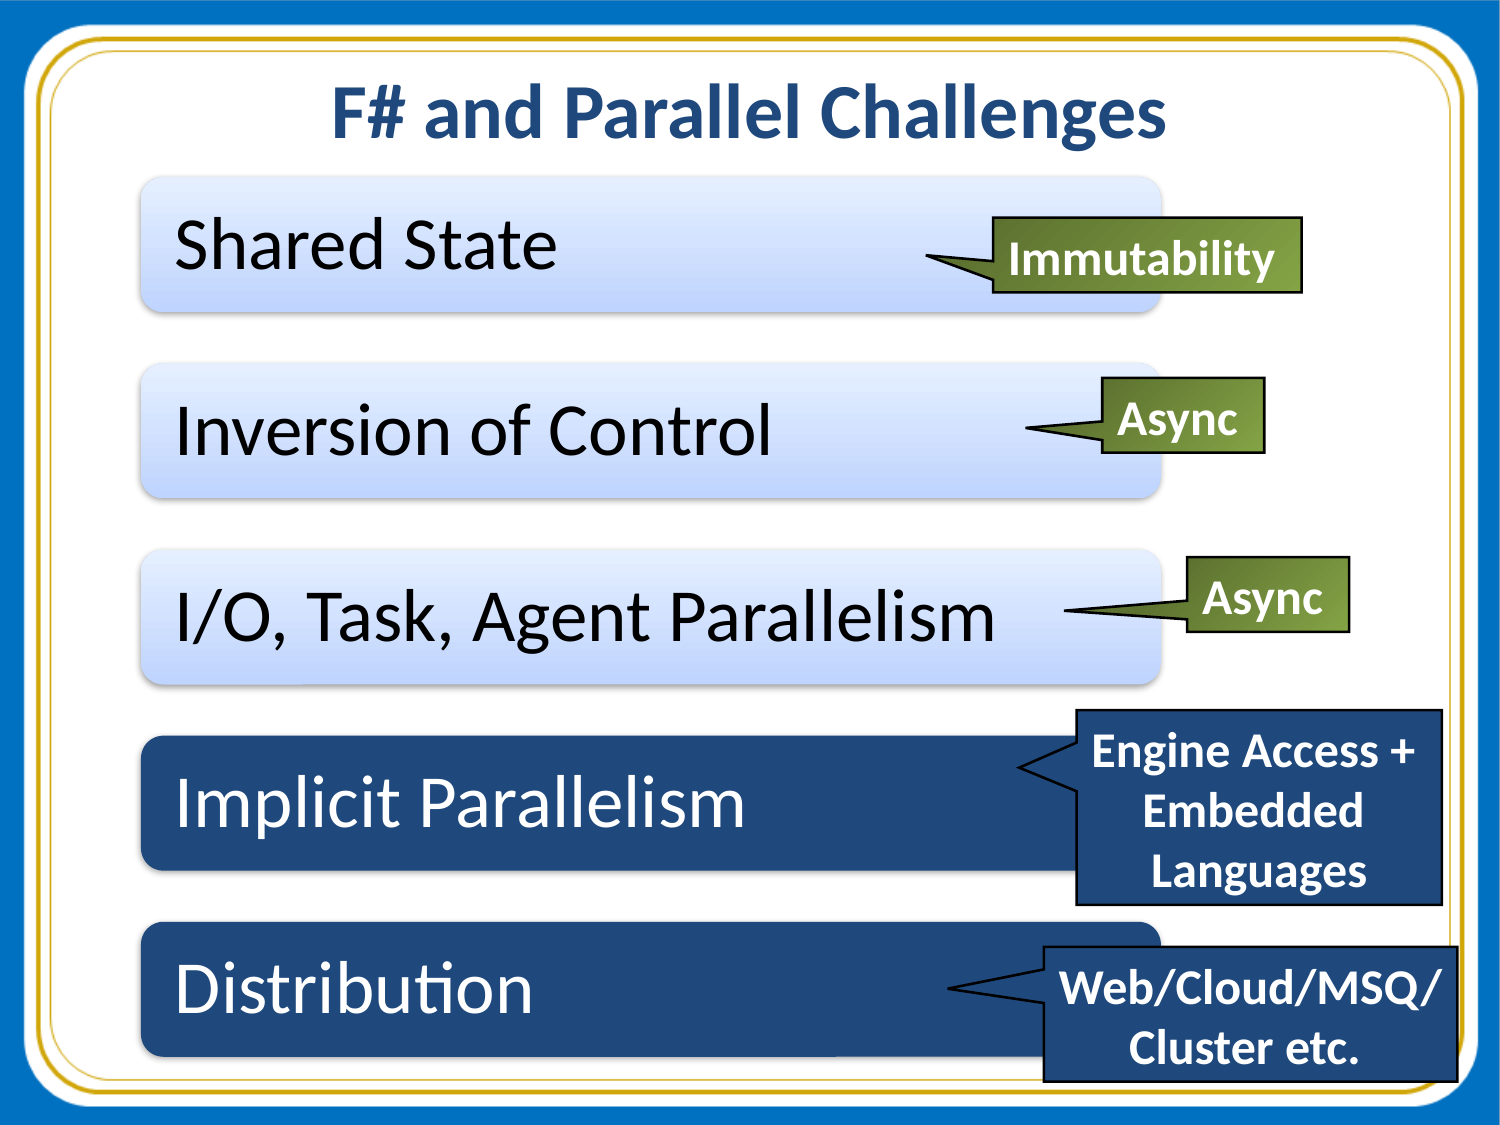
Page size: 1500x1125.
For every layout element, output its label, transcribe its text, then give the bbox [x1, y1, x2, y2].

picture [0, 0, 1500, 1125]
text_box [140, 549, 1162, 685]
text_box Async [1166, 557, 1350, 632]
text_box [140, 363, 1162, 499]
text_box Async [1166, 377, 1265, 453]
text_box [140, 735, 1162, 871]
title F# and Parallel Challenges [62, 53, 1438, 163]
text_box Engine Access + Embedded Languages [1076, 710, 1442, 905]
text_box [140, 921, 1162, 1057]
text_box Web/Cloud/MSQ/ Cluster etc. [1043, 946, 1458, 1082]
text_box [140, 177, 1162, 313]
text_box Immutability [1166, 217, 1302, 293]
